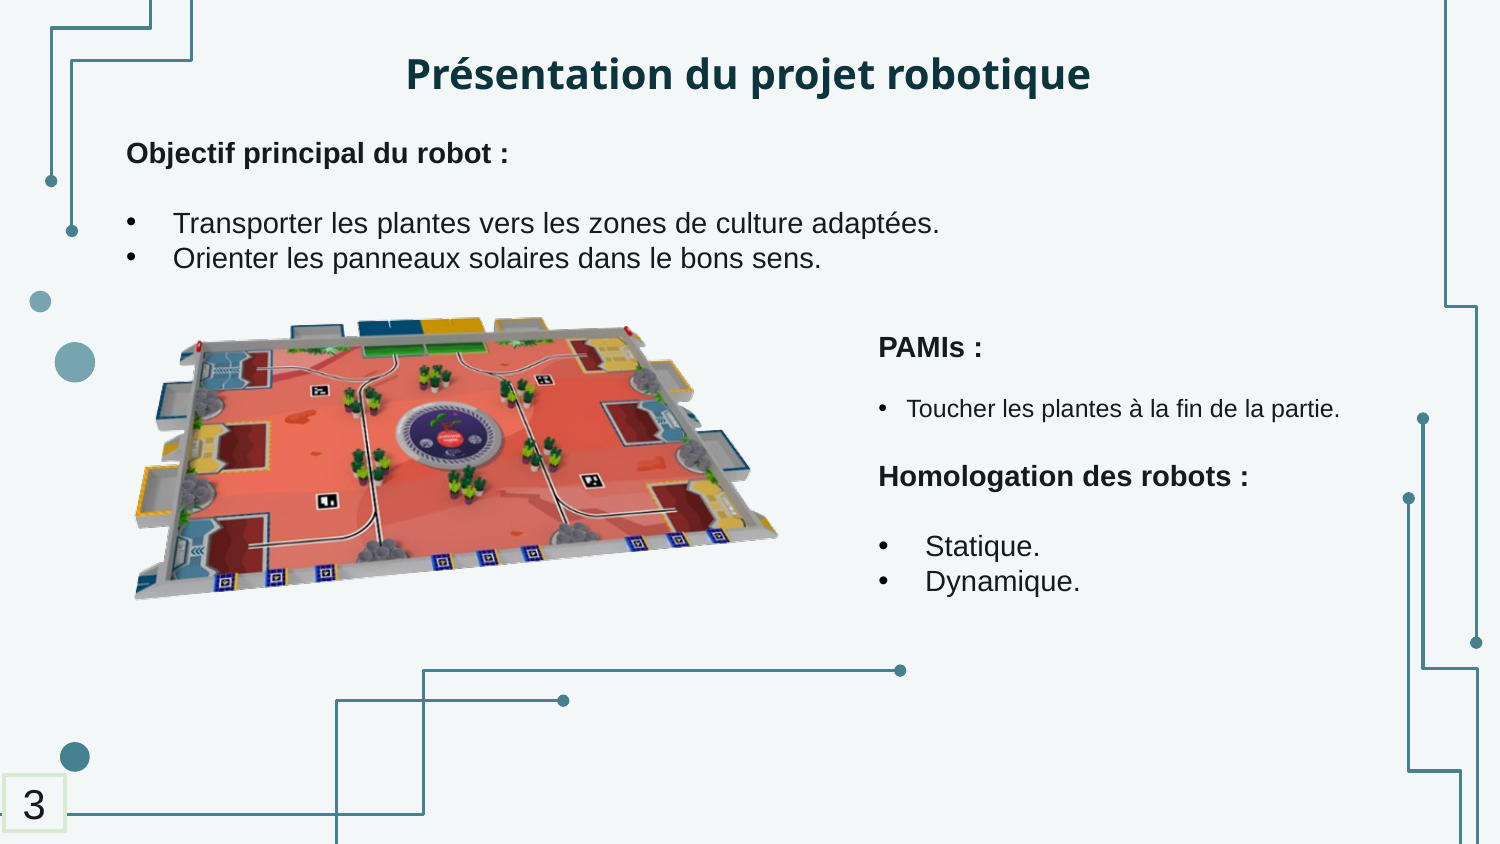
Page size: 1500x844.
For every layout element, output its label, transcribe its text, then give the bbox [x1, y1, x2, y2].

text_box PAMIs : Toucher les plantes à la fin de la partie. Homologation des robots : Statique. Dynamique. [863, 320, 1387, 640]
text_box 3 [2, 773, 67, 833]
text_box Objectif principal du robot : Transporter les plantes vers les zones de culture adaptées. Orienter les panneaux solaires dans le bons sens. [111, 126, 976, 282]
title Présentation du projet robotique [116, 33, 1381, 127]
picture [116, 283, 788, 657]
